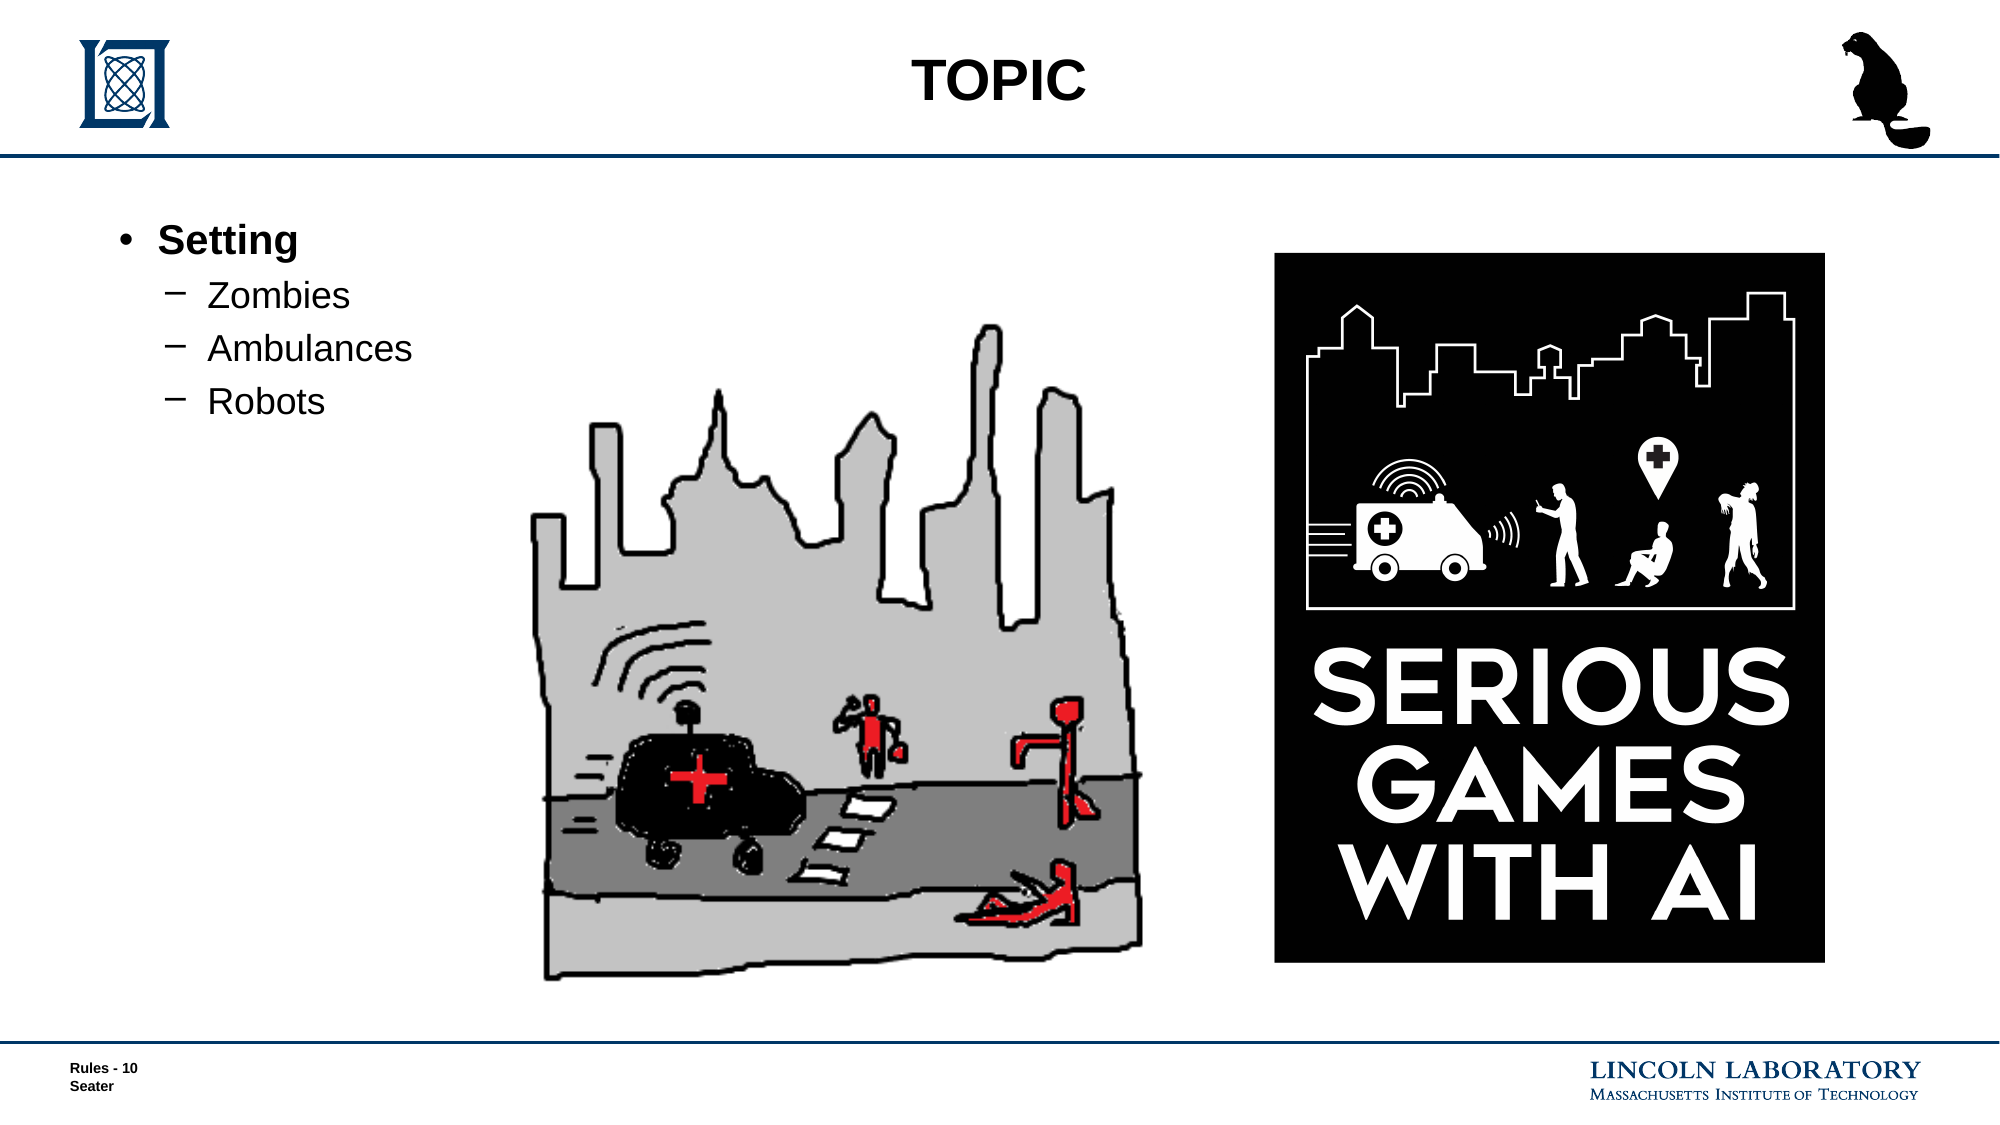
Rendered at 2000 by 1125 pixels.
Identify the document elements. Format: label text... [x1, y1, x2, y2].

list Setting Zombies Ambulances Robots [103, 211, 475, 488]
picture [79, 40, 170, 128]
picture [1274, 251, 1825, 963]
picture [499, 301, 1175, 1004]
title TOPIC [205, 16, 1794, 151]
picture [1830, 20, 1942, 156]
picture [1588, 1061, 1921, 1100]
